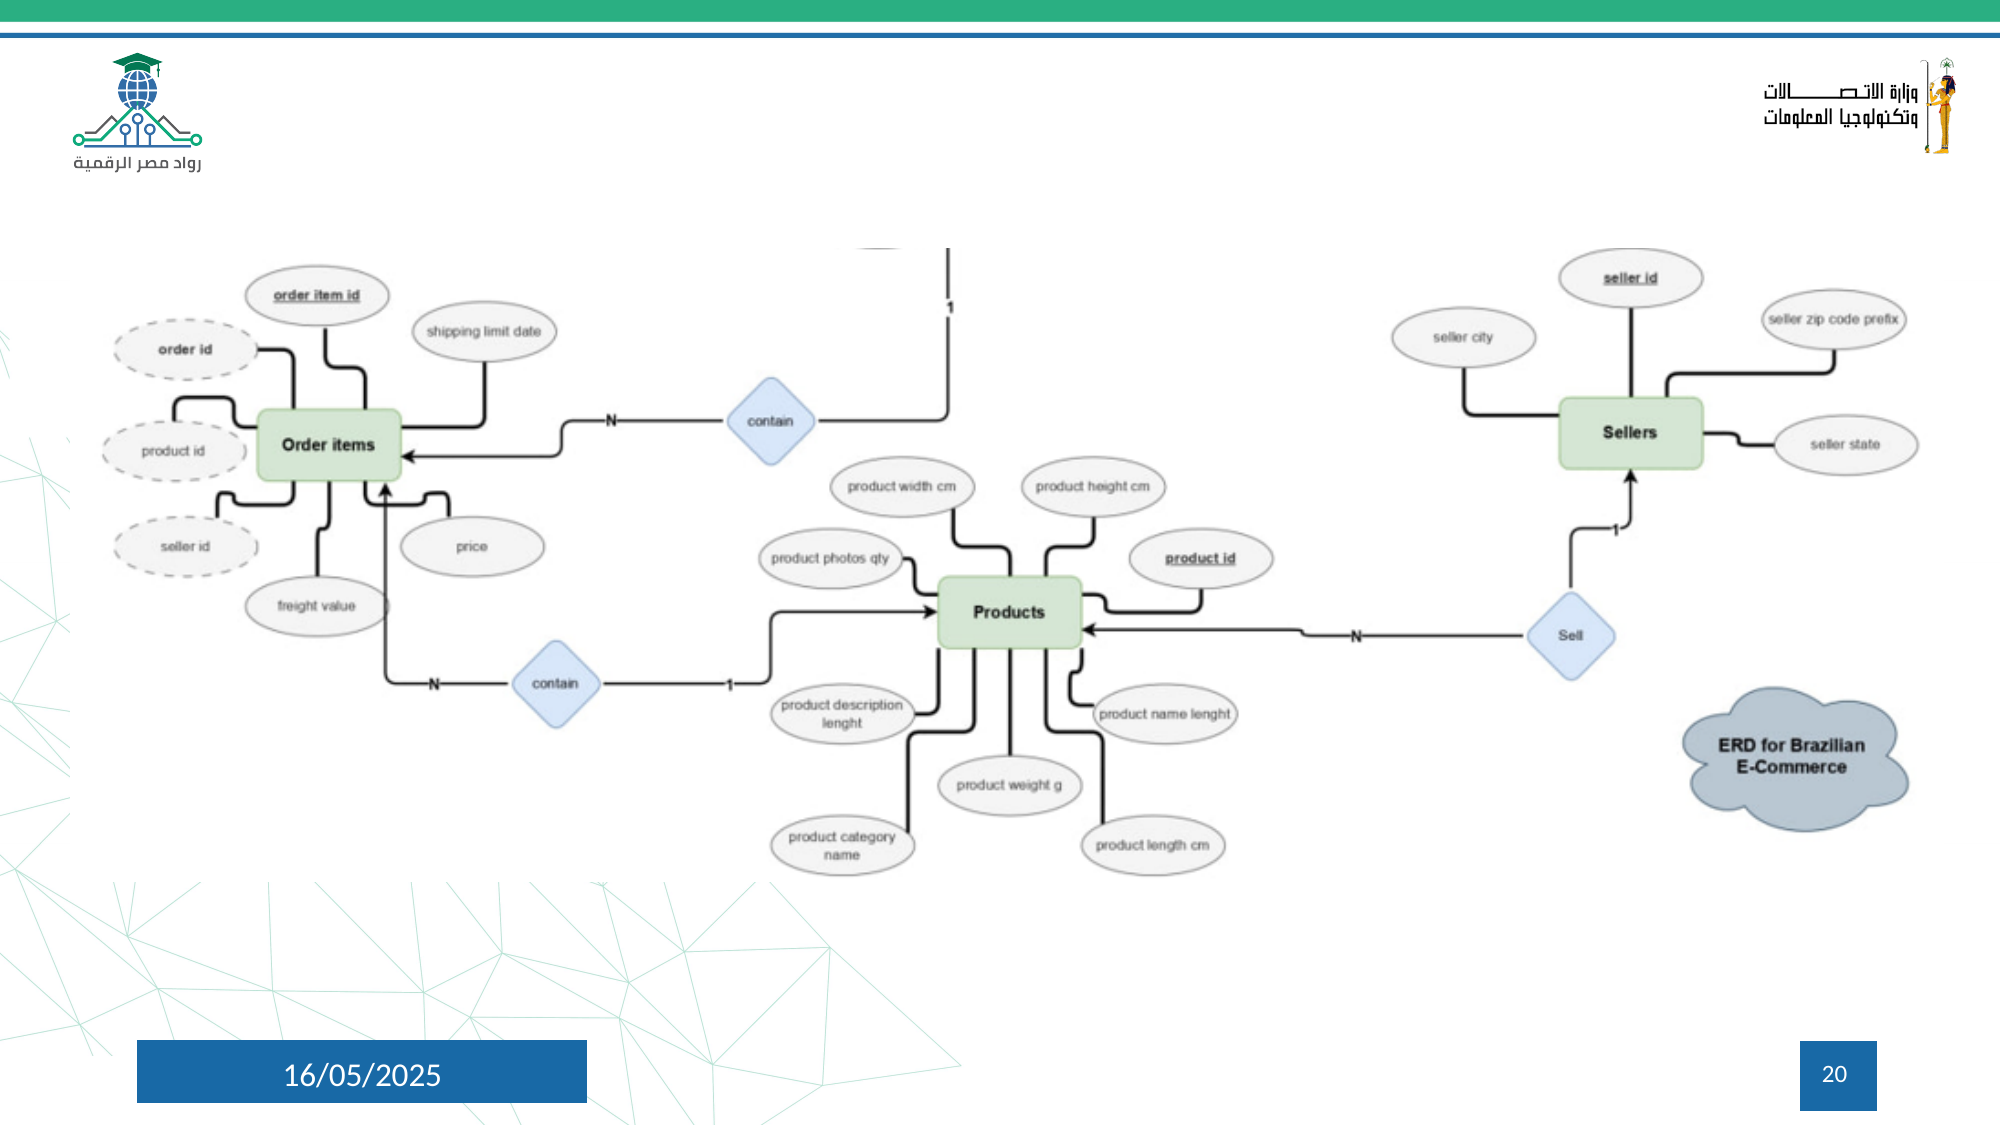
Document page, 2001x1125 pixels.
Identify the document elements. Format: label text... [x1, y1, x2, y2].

picture [0, 0, 2000, 1125]
footer [636, 1042, 1338, 1103]
slide_number 20 [1412, 1042, 1863, 1103]
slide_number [137, 1042, 588, 1103]
